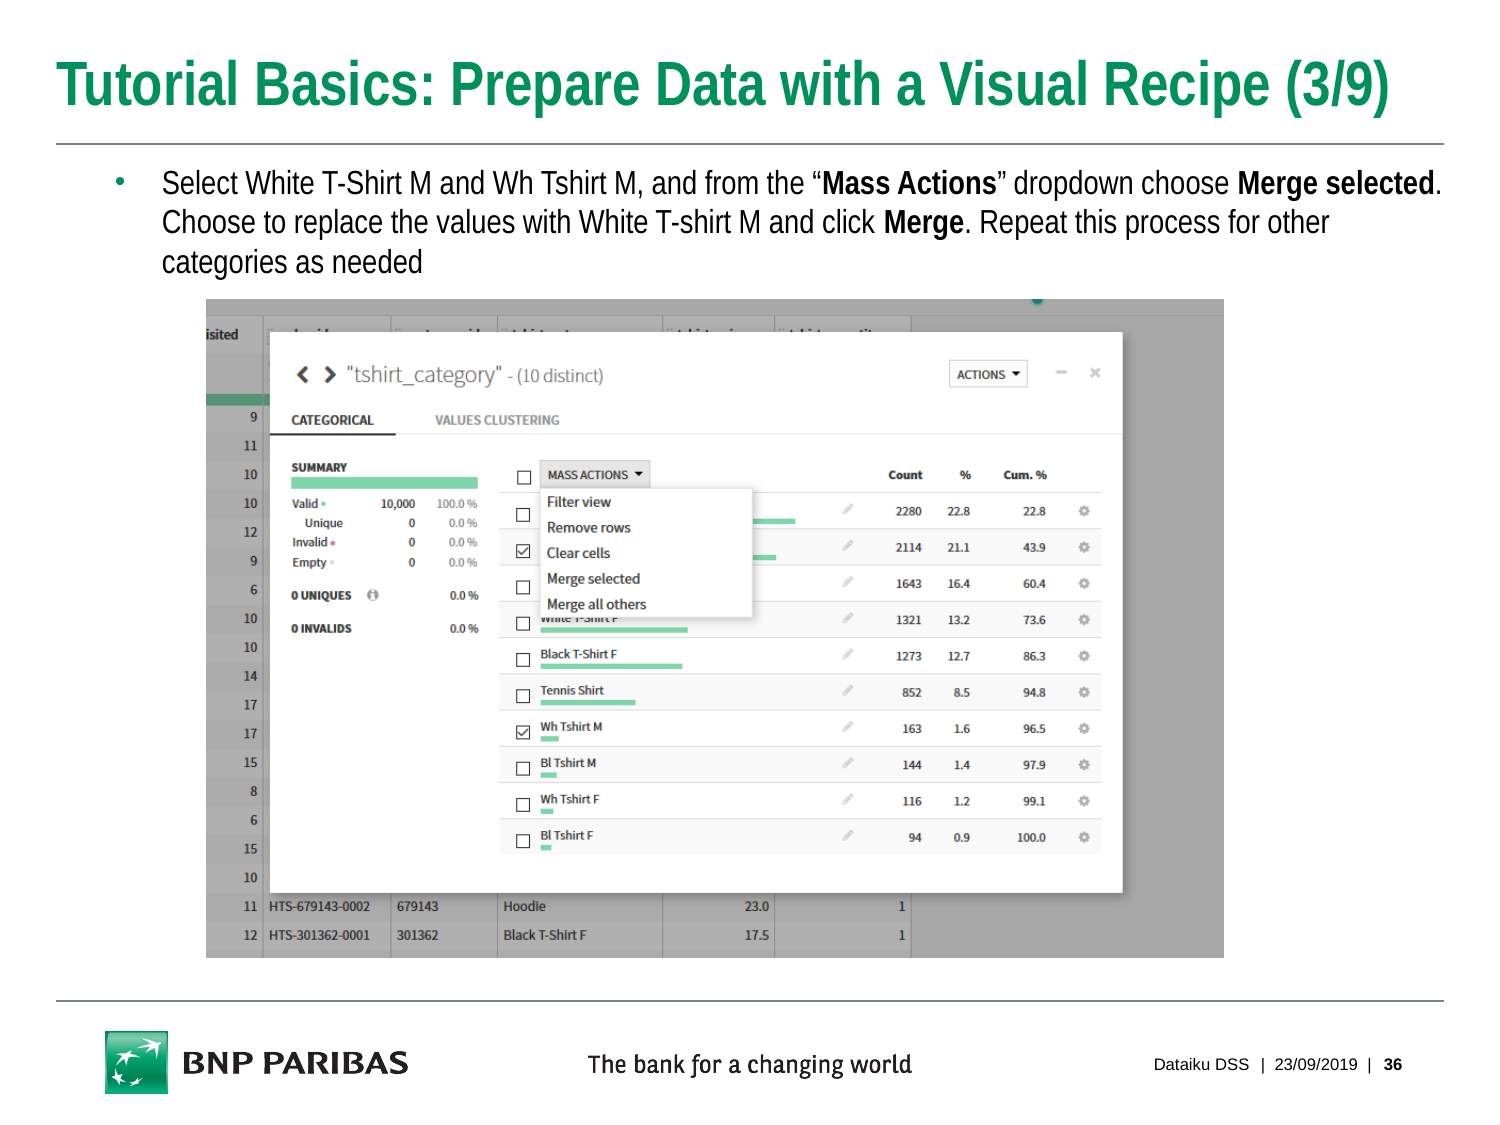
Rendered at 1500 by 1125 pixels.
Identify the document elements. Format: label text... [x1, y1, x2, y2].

slide_number 36 [1372, 1048, 1403, 1079]
text_box Select White T-Shirt M and Wh Tshirt M, and from the “Mass Actions” dropdown choose Merge selected. Choose to replace the values with White T-shirt M and click Merge. Repeat this process for other categories as needed [56, 160, 1444, 939]
picture [206, 299, 1224, 959]
picture [105, 1031, 408, 1094]
footer Dataiku DSS [918, 1048, 1250, 1079]
picture [588, 1054, 912, 1079]
title Tutorial Basics: Prepare Data with a Visual Recipe (3/9) [56, 19, 1444, 142]
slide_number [1258, 1048, 1372, 1079]
